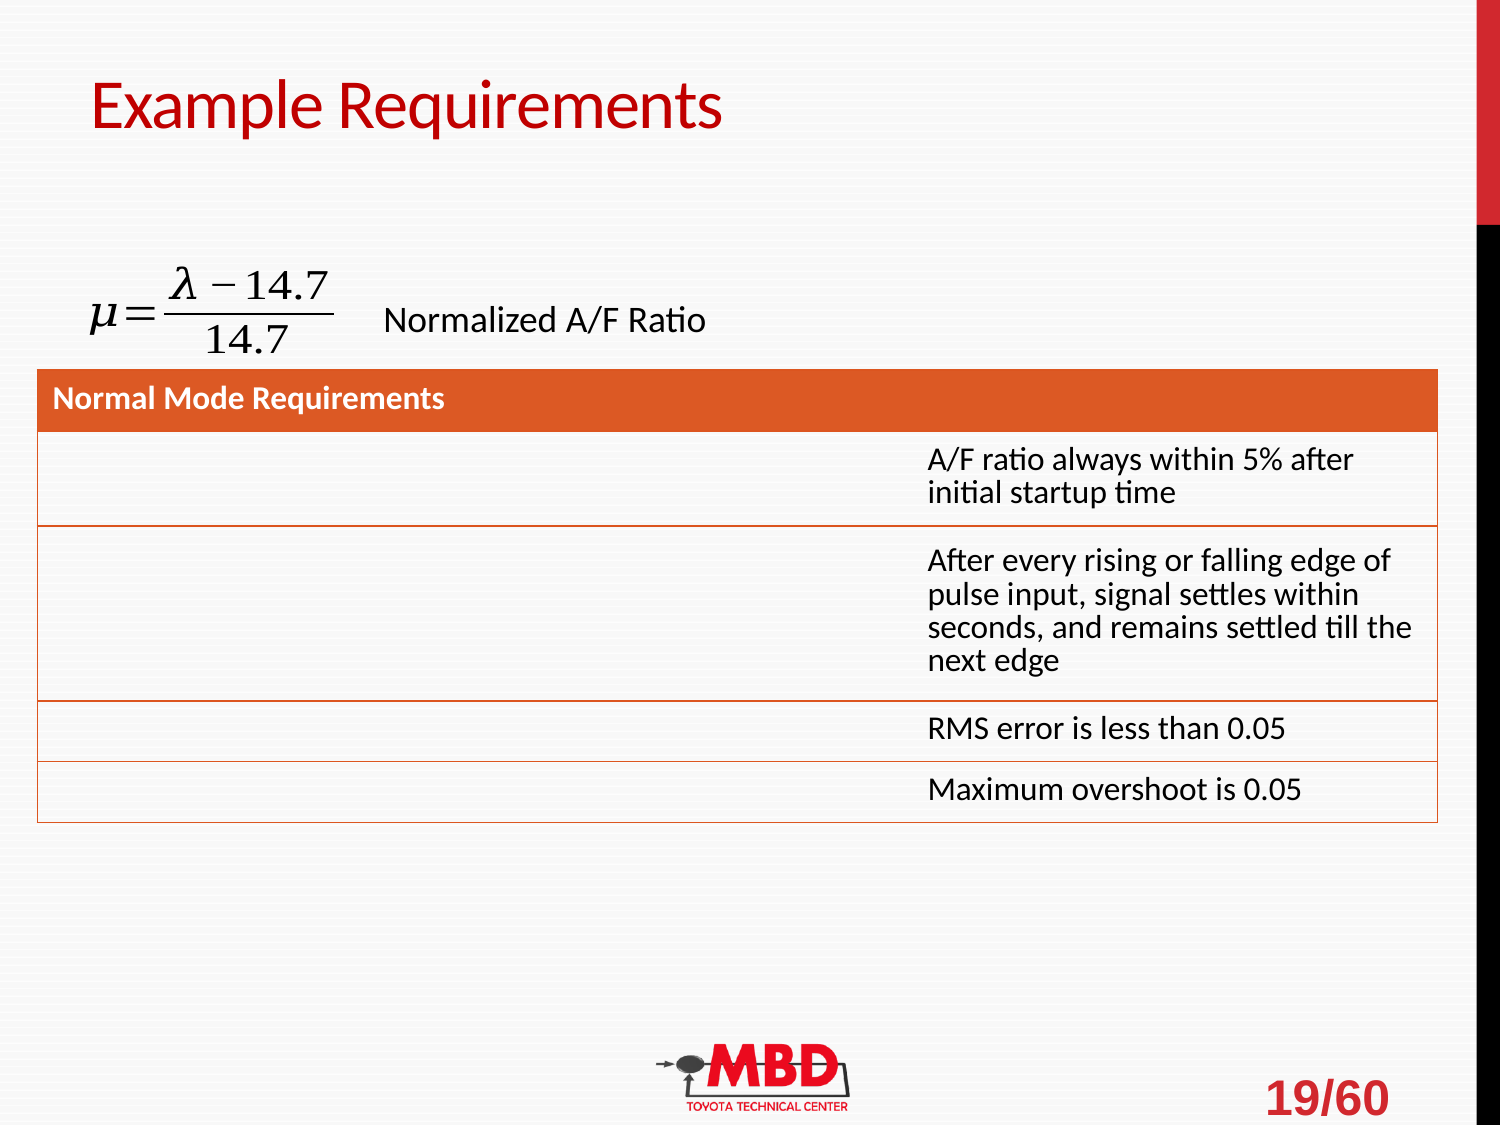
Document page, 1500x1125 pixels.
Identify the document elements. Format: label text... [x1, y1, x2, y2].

text_box Normalized A/F Ratio [368, 287, 722, 348]
slide_number 19/60 [1250, 1065, 1466, 1125]
title Example Requirements [75, 50, 1413, 150]
picture [650, 1039, 854, 1115]
